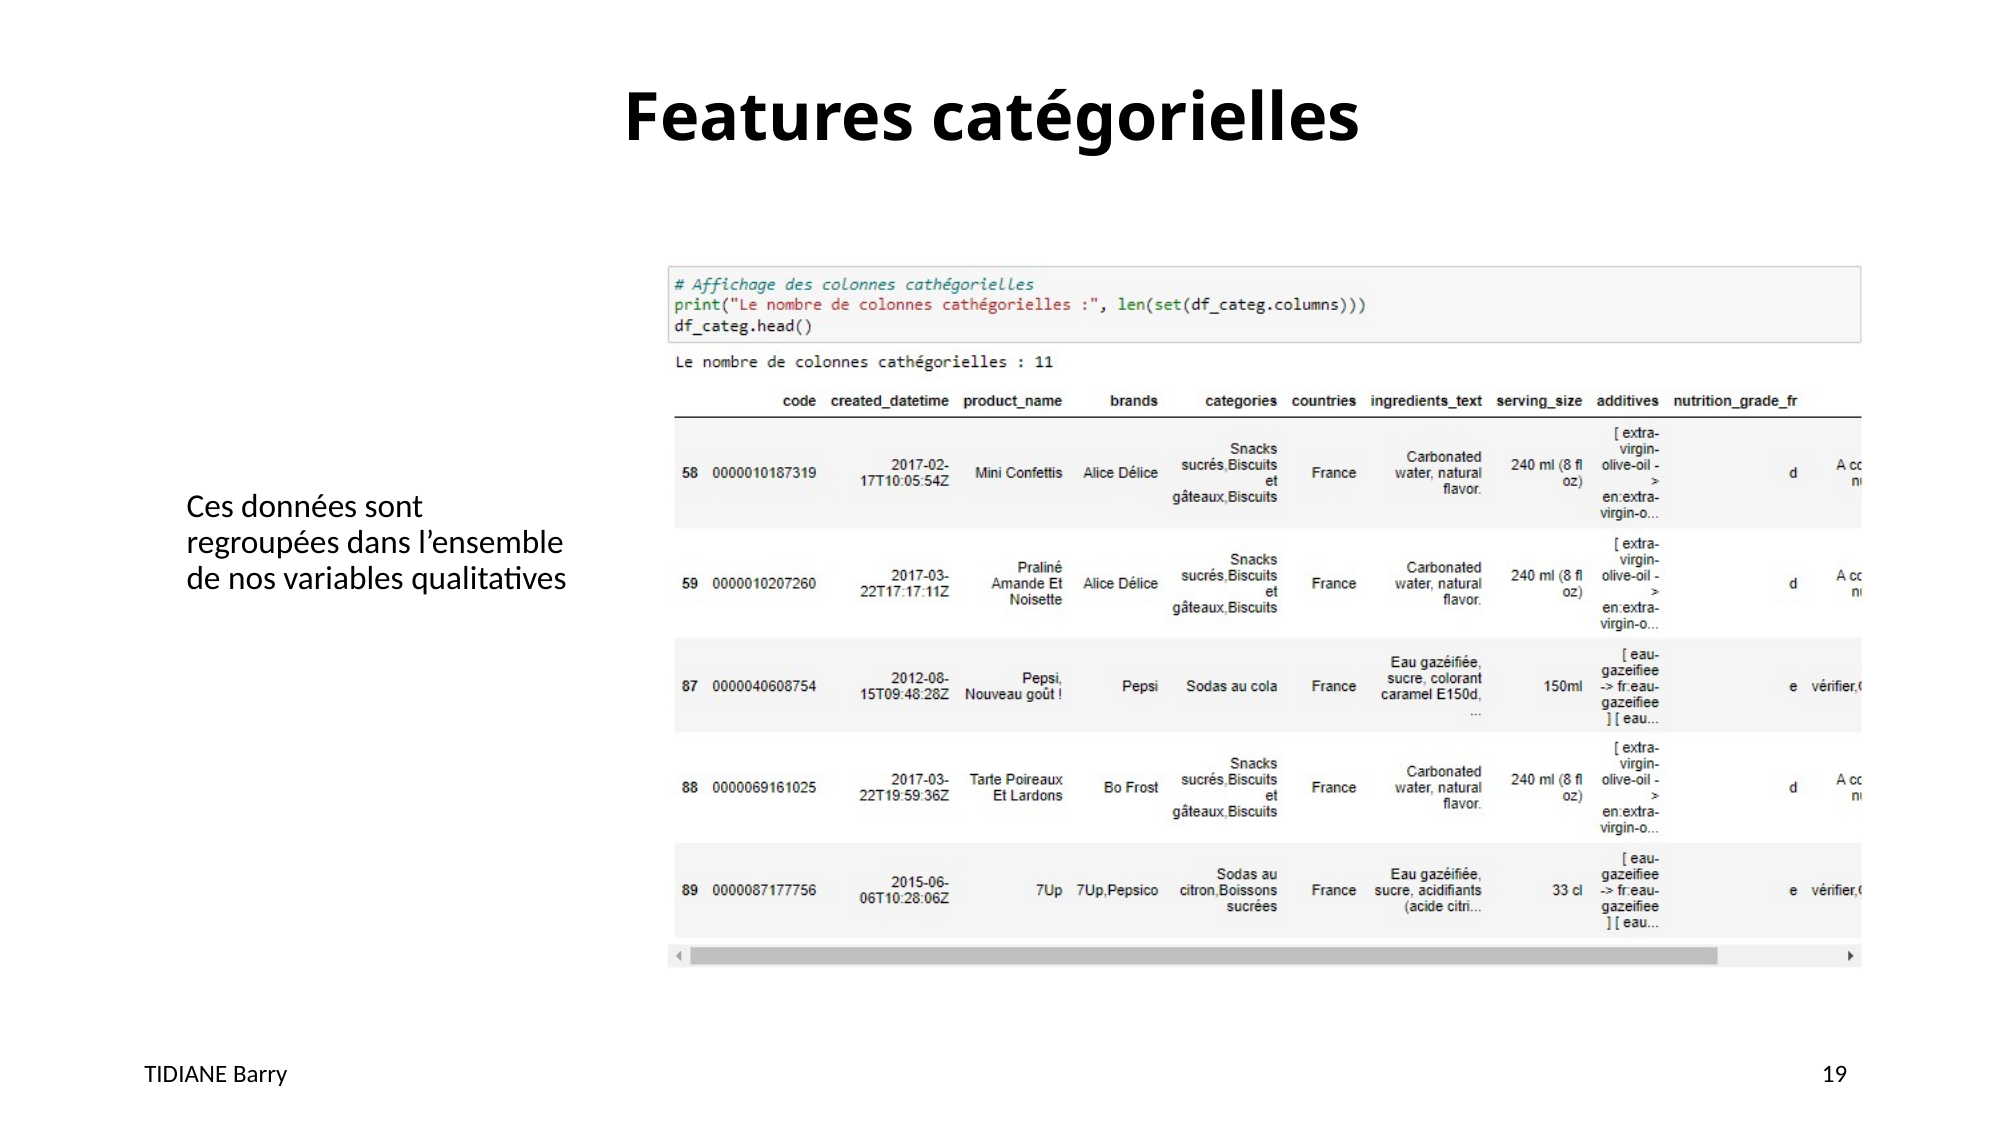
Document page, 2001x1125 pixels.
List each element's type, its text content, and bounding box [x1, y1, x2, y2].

list Ces données sont regroupées dans l’ensemble de nos variables qualitatives [171, 481, 598, 644]
title Features catégorielles [608, 73, 1392, 163]
footer TIDIANE Barry [47, 1042, 385, 1103]
slide_number 19 [1412, 1042, 1863, 1103]
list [664, 262, 1863, 970]
